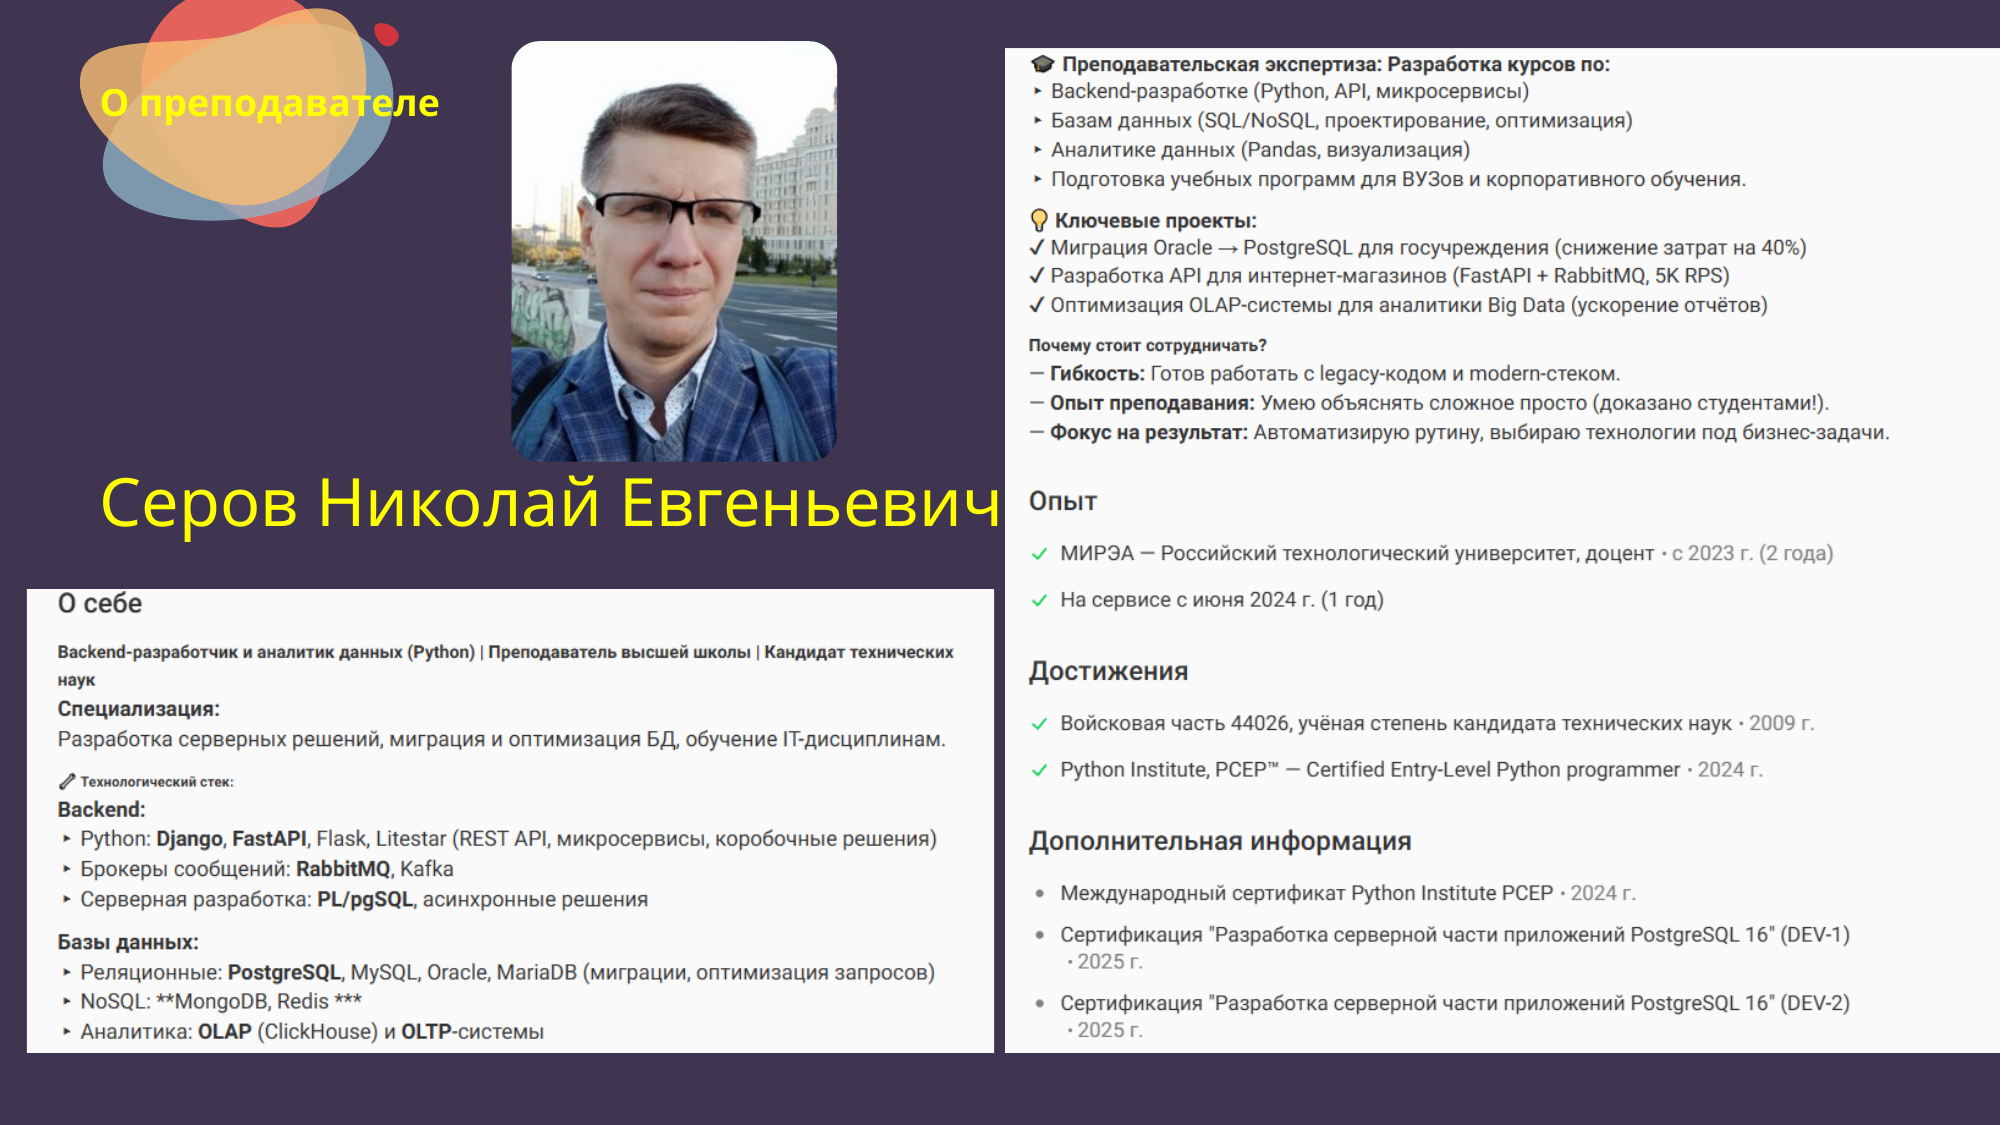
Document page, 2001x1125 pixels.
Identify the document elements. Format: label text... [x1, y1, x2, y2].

text_box Серов Николай Евгеньевич [84, 461, 1000, 591]
picture [26, 589, 995, 1053]
picture [511, 40, 838, 462]
title О преподавателе [84, 73, 475, 135]
picture [1005, 48, 2000, 1053]
